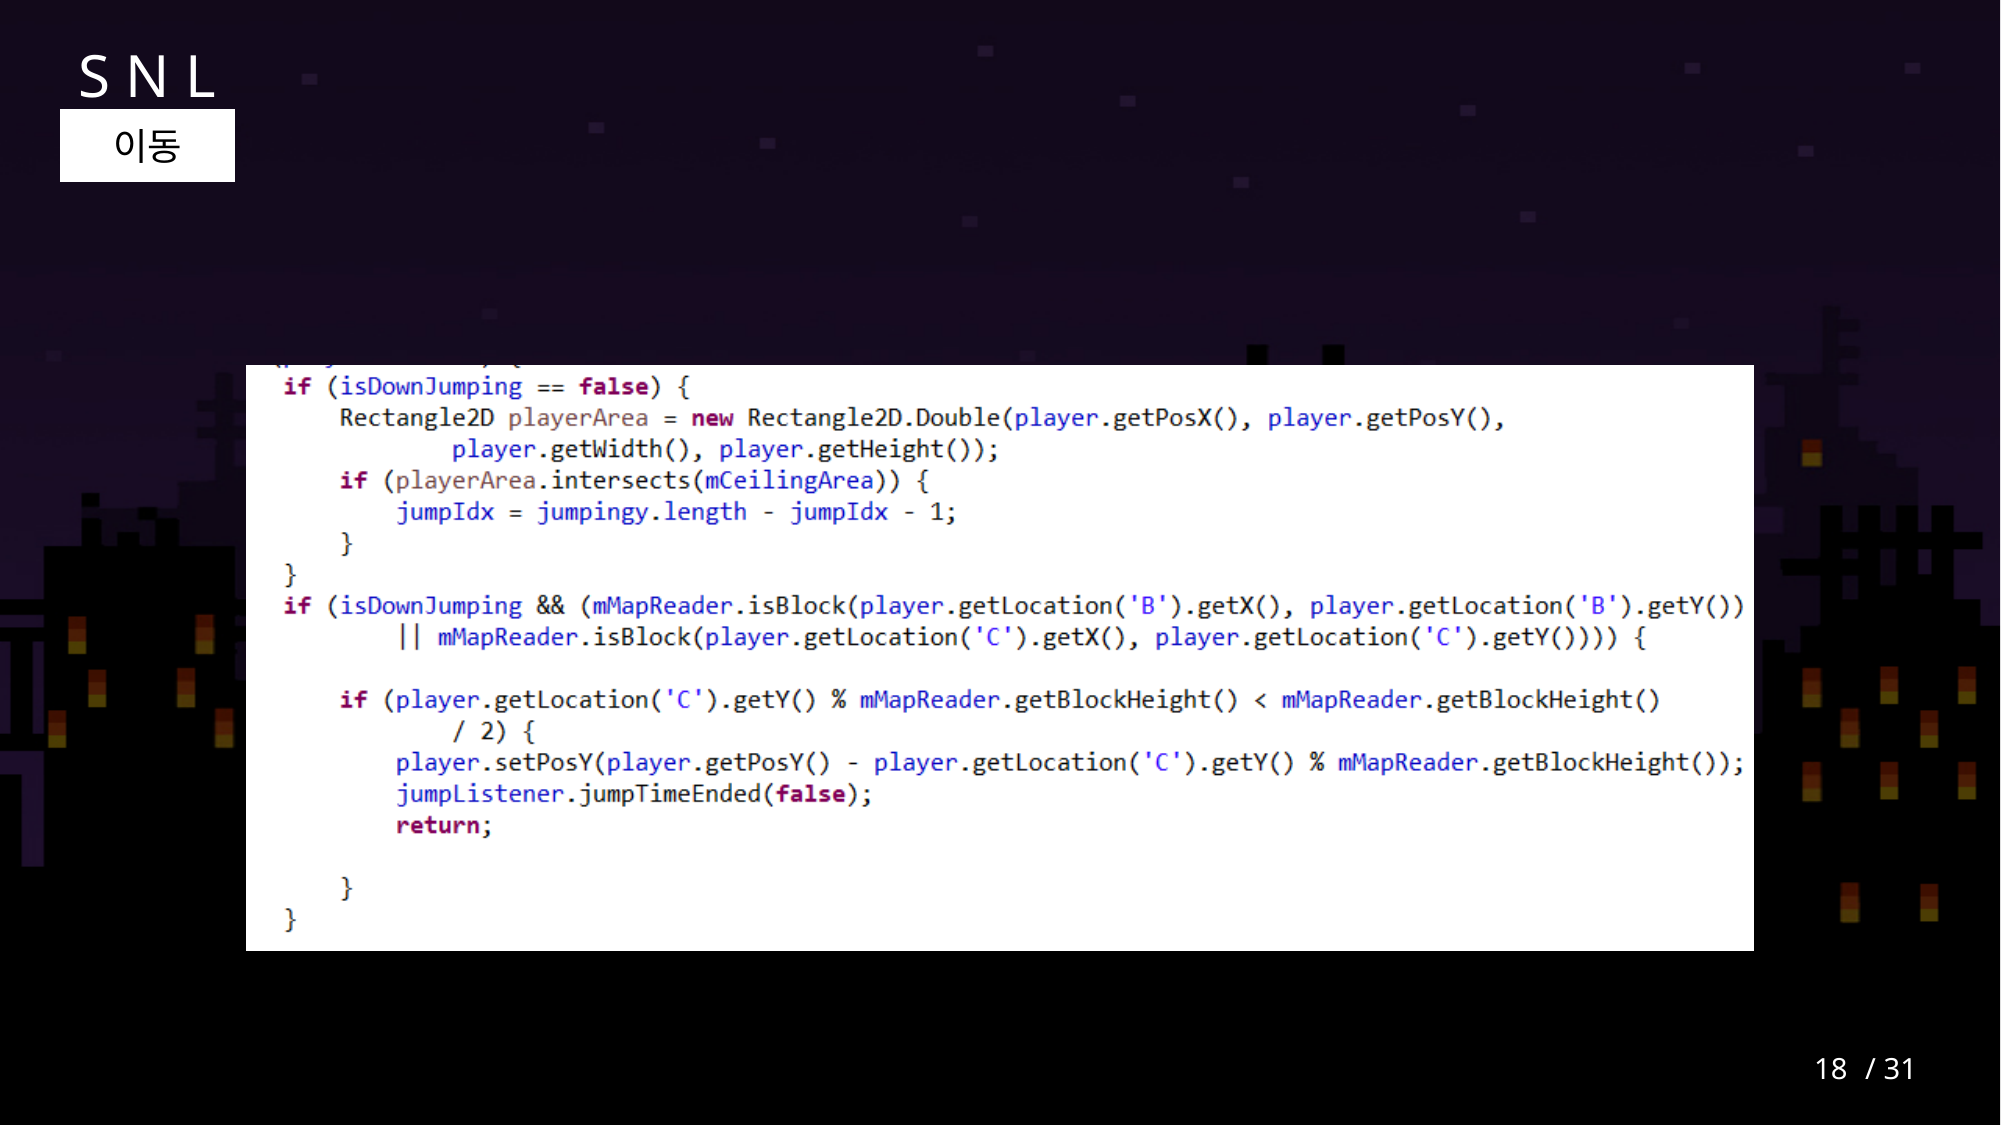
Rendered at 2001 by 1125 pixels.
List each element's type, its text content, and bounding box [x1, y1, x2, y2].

slide_number 18 [1412, 1042, 1863, 1103]
text_box 이동 [60, 109, 235, 182]
text_box S N L [60, 38, 235, 109]
picture [0, 0, 2001, 1125]
